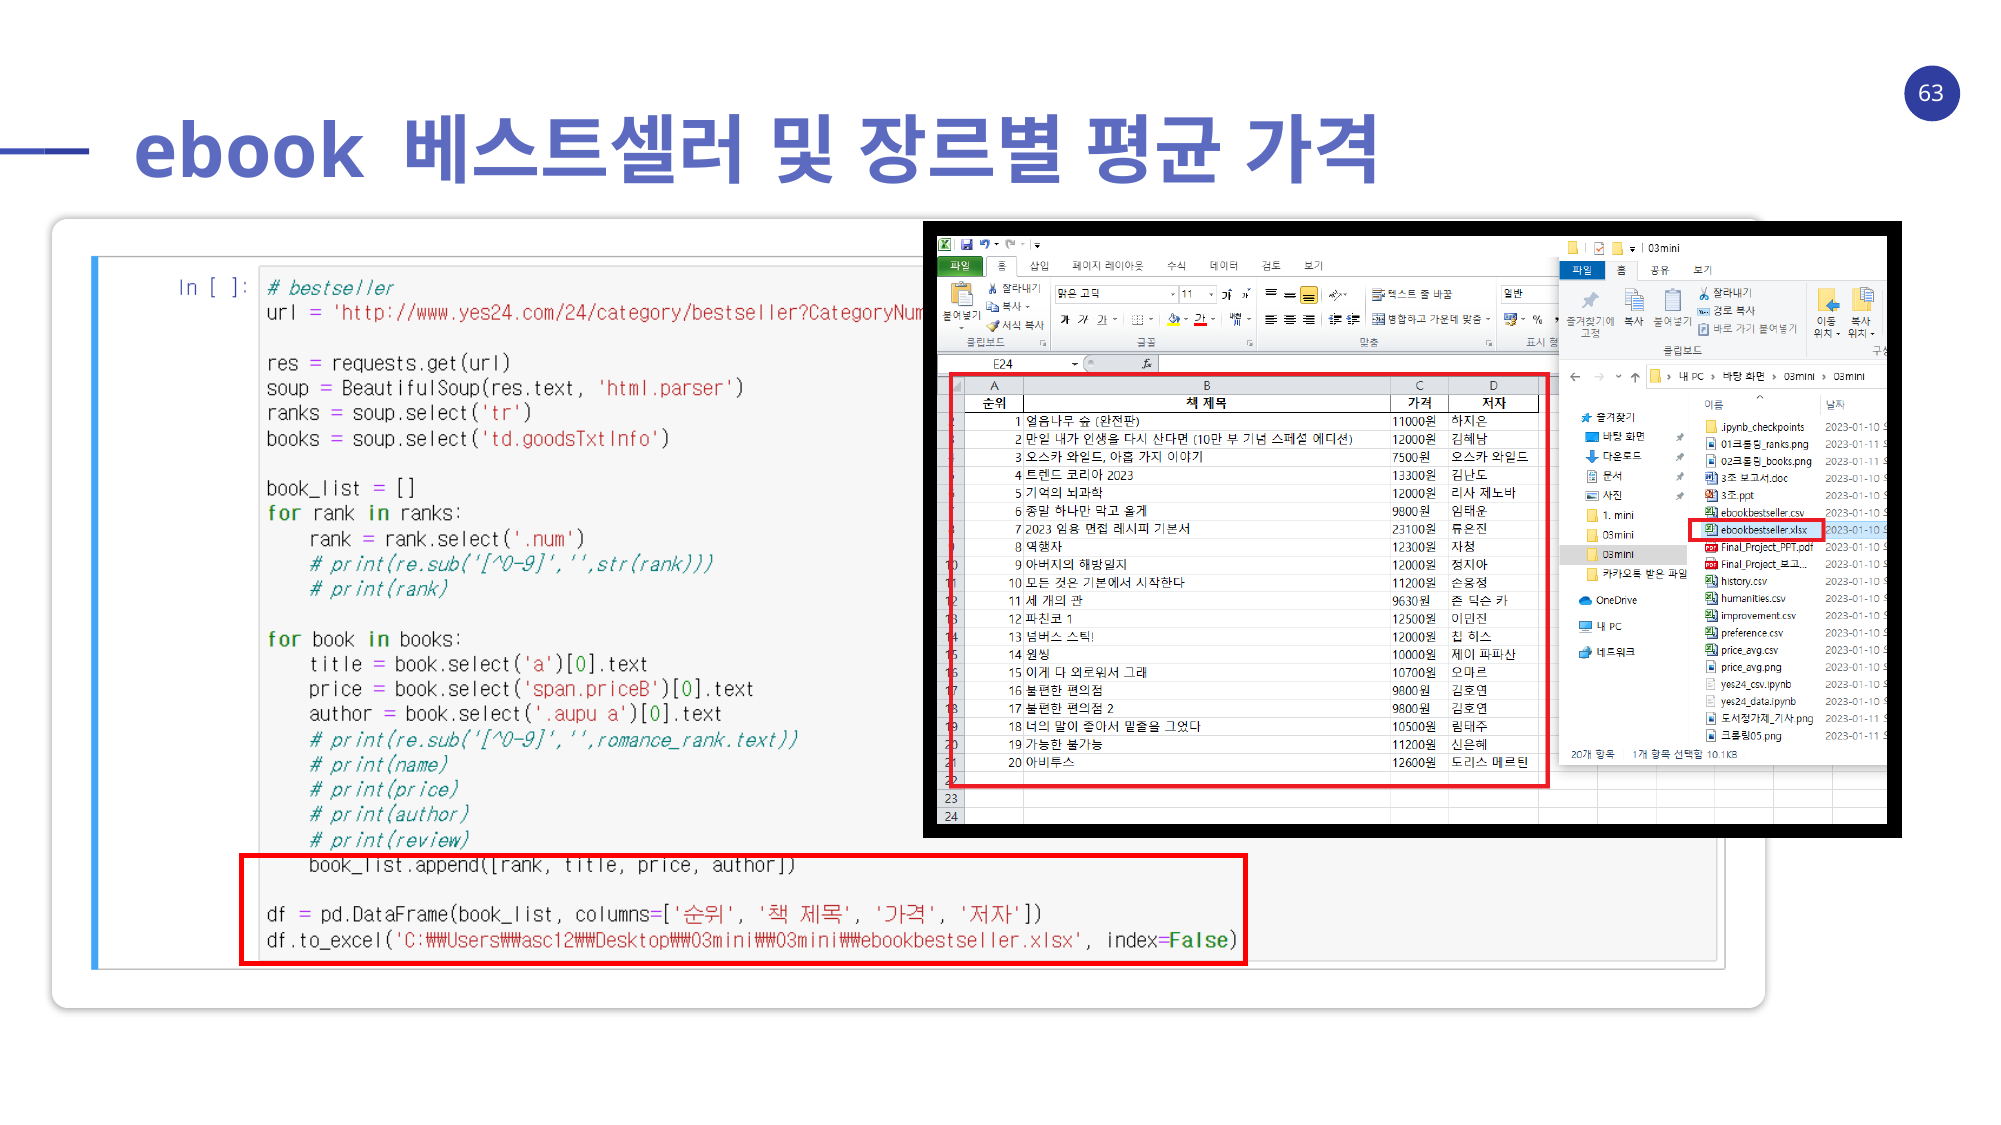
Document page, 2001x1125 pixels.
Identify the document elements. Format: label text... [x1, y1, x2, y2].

title ebook 베스트셀러 및 장르별 평균 가격 [133, 112, 1863, 197]
picture [83, 235, 1888, 977]
